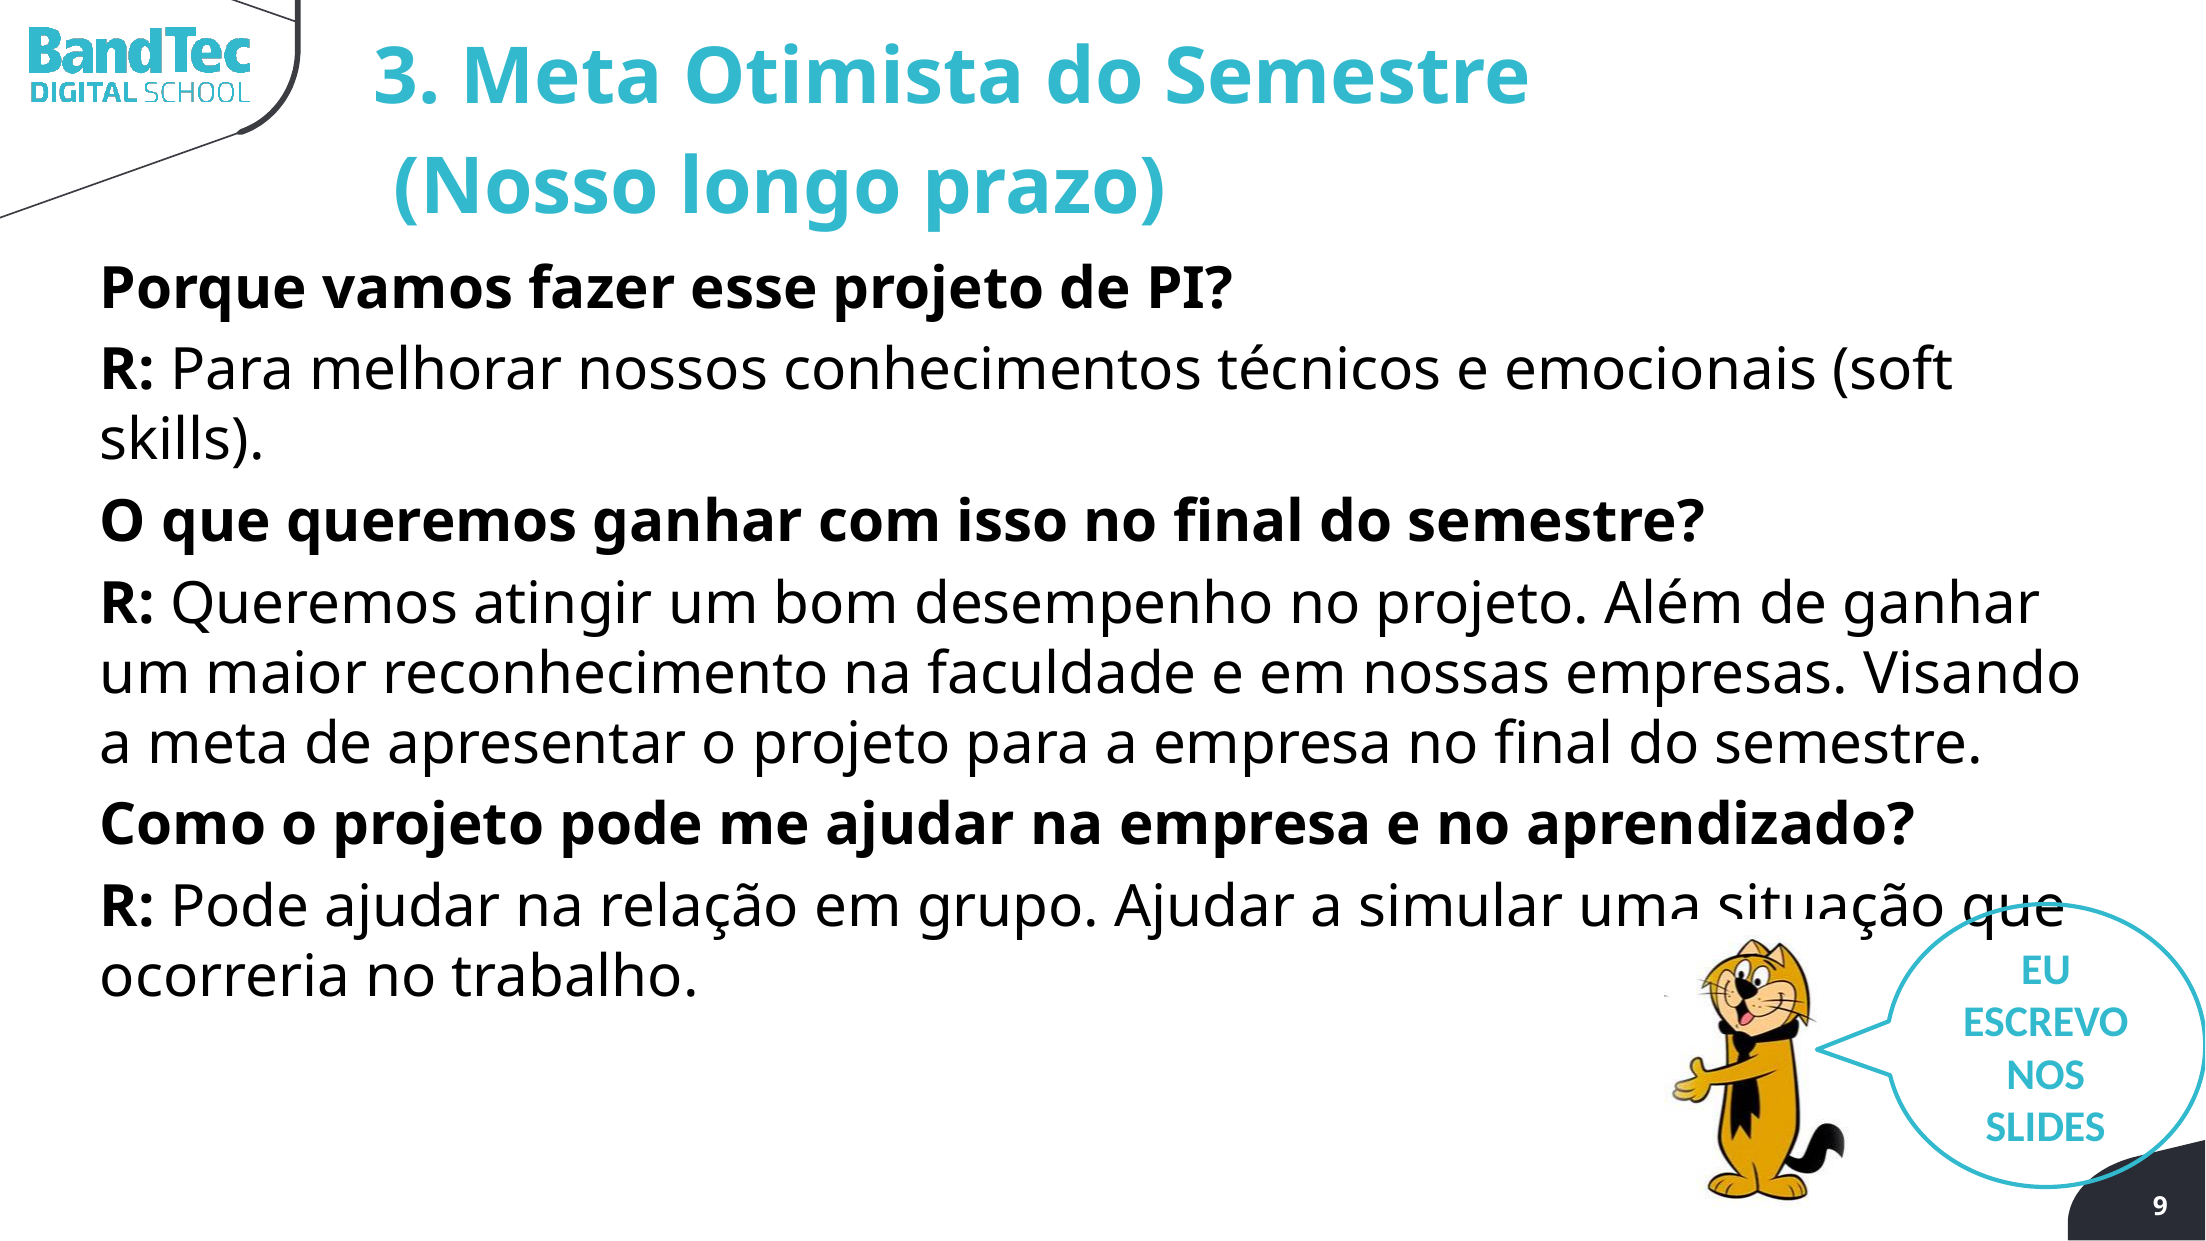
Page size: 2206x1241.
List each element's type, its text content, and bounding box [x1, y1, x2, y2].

text_box EU ESCREVO NOS SLIDES [1858, 901, 2206, 1190]
list 3. Meta Otimista do Semestre (Nosso longo prazo) [358, 17, 2128, 144]
picture [1664, 918, 1853, 1223]
picture [29, 27, 250, 110]
list Porque vamos fazer esse projeto de PI? R: Para melhorar nossos conhecimentos técnicos e emocionais (soft skills). O que queremos ganhar com isso no final do semestre? R: Queremos atingir um bom desempenho no projeto. Além de ganhar um maior reconhecimento na faculdade e em nossas empresas. Visando a meta de apresentar o projeto para a empresa no final do semestre. Como o projeto pode me ajudar na empresa e no aprendizado? R: Pode ajudar na relação em grupo. Ajudar a simular uma situação que ocorreria no trabalho. [85, 242, 2128, 1012]
slide_number 9 [2067, 1186, 2172, 1223]
